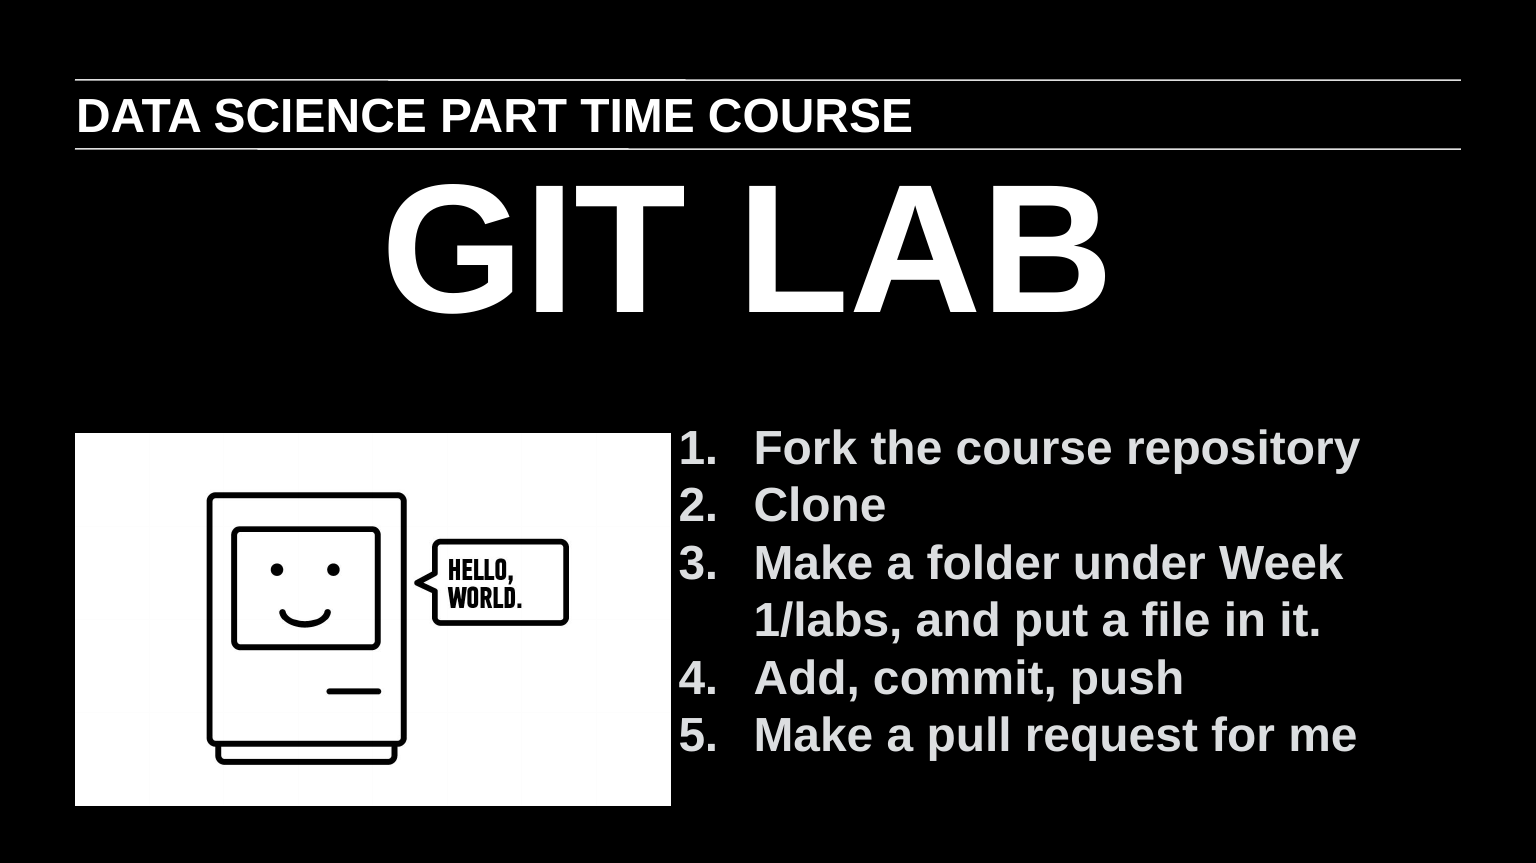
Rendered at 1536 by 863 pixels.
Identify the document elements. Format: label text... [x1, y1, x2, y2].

text_box Fork the course repository Clone Make a folder under Week 1/labs, and put a file in it. Add, commit, push Make a pull request for me [670, 408, 1489, 827]
list DATA SCIENCE PART TIME COURSE [60, 80, 1112, 184]
title GIT LAB [56, 182, 1440, 823]
picture [74, 433, 671, 806]
